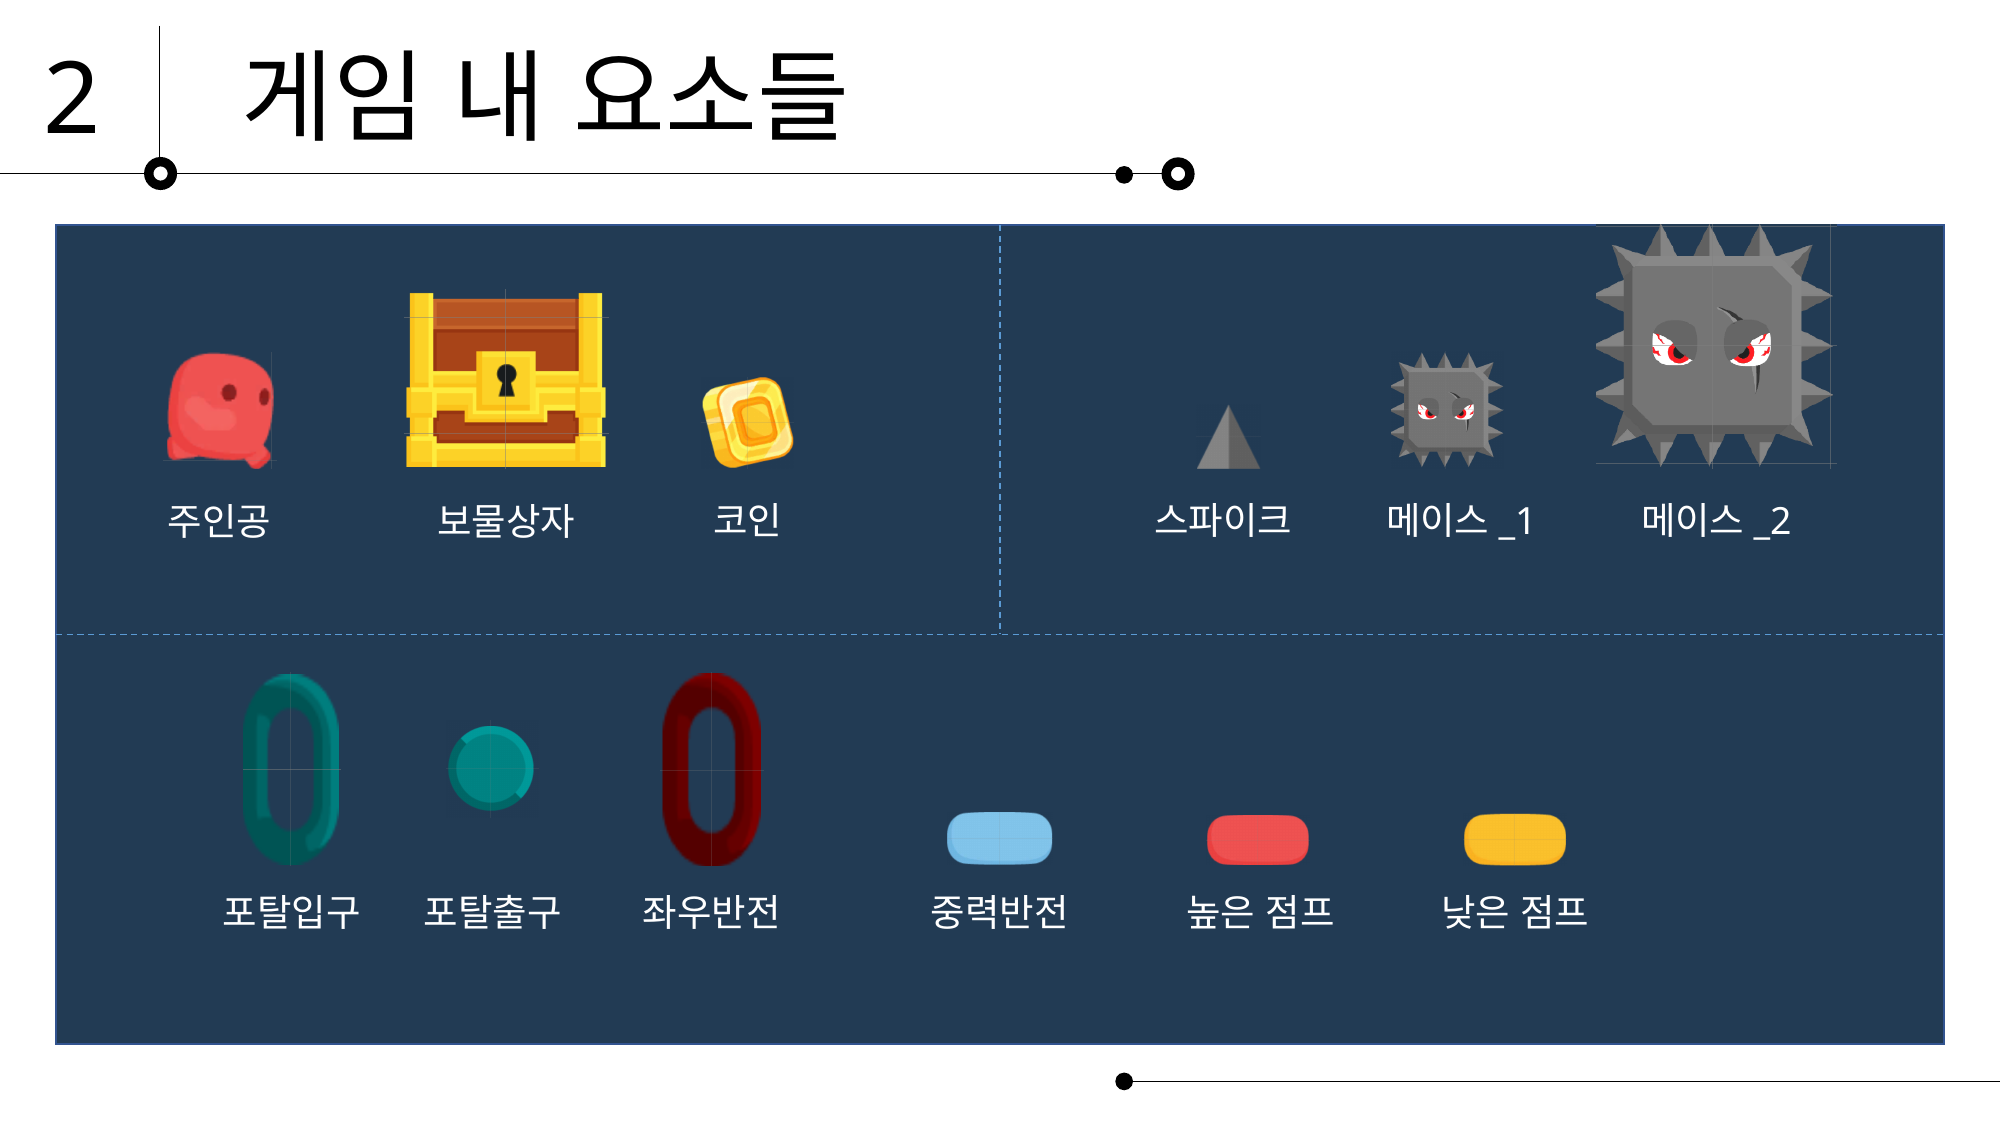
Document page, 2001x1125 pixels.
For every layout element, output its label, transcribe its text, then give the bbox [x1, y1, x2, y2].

picture [947, 812, 1053, 865]
text_box 보물상자 [422, 490, 591, 551]
picture [1596, 224, 1837, 469]
picture [660, 672, 764, 866]
picture [163, 352, 277, 469]
text_box [1001, 224, 1945, 634]
picture [701, 377, 794, 469]
text_box 좌우반전 [628, 881, 796, 942]
text_box 포탈입구 [207, 881, 376, 942]
picture [1206, 815, 1310, 865]
picture [404, 289, 609, 469]
text_box 높은 점프 [1171, 881, 1351, 942]
text_box 스파이크 [1139, 489, 1308, 550]
text_box [55, 635, 1945, 1045]
picture [446, 720, 539, 818]
text_box 주인공 [153, 490, 287, 551]
text_box 포탈출구 [408, 881, 577, 942]
picture [1463, 813, 1568, 866]
picture [1391, 351, 1504, 469]
text_box 중력반전 [916, 881, 1084, 942]
text_box 메이스_2 [1626, 489, 1807, 550]
text_box 2 [28, 25, 116, 161]
text_box 게임 내 요소들 [226, 25, 865, 161]
text_box 코인 [698, 489, 797, 550]
text_box [55, 224, 999, 634]
picture [242, 672, 341, 866]
text_box 메이스_1 [1371, 489, 1552, 550]
picture [1196, 404, 1261, 469]
text_box 낮은 점프 [1426, 881, 1605, 942]
